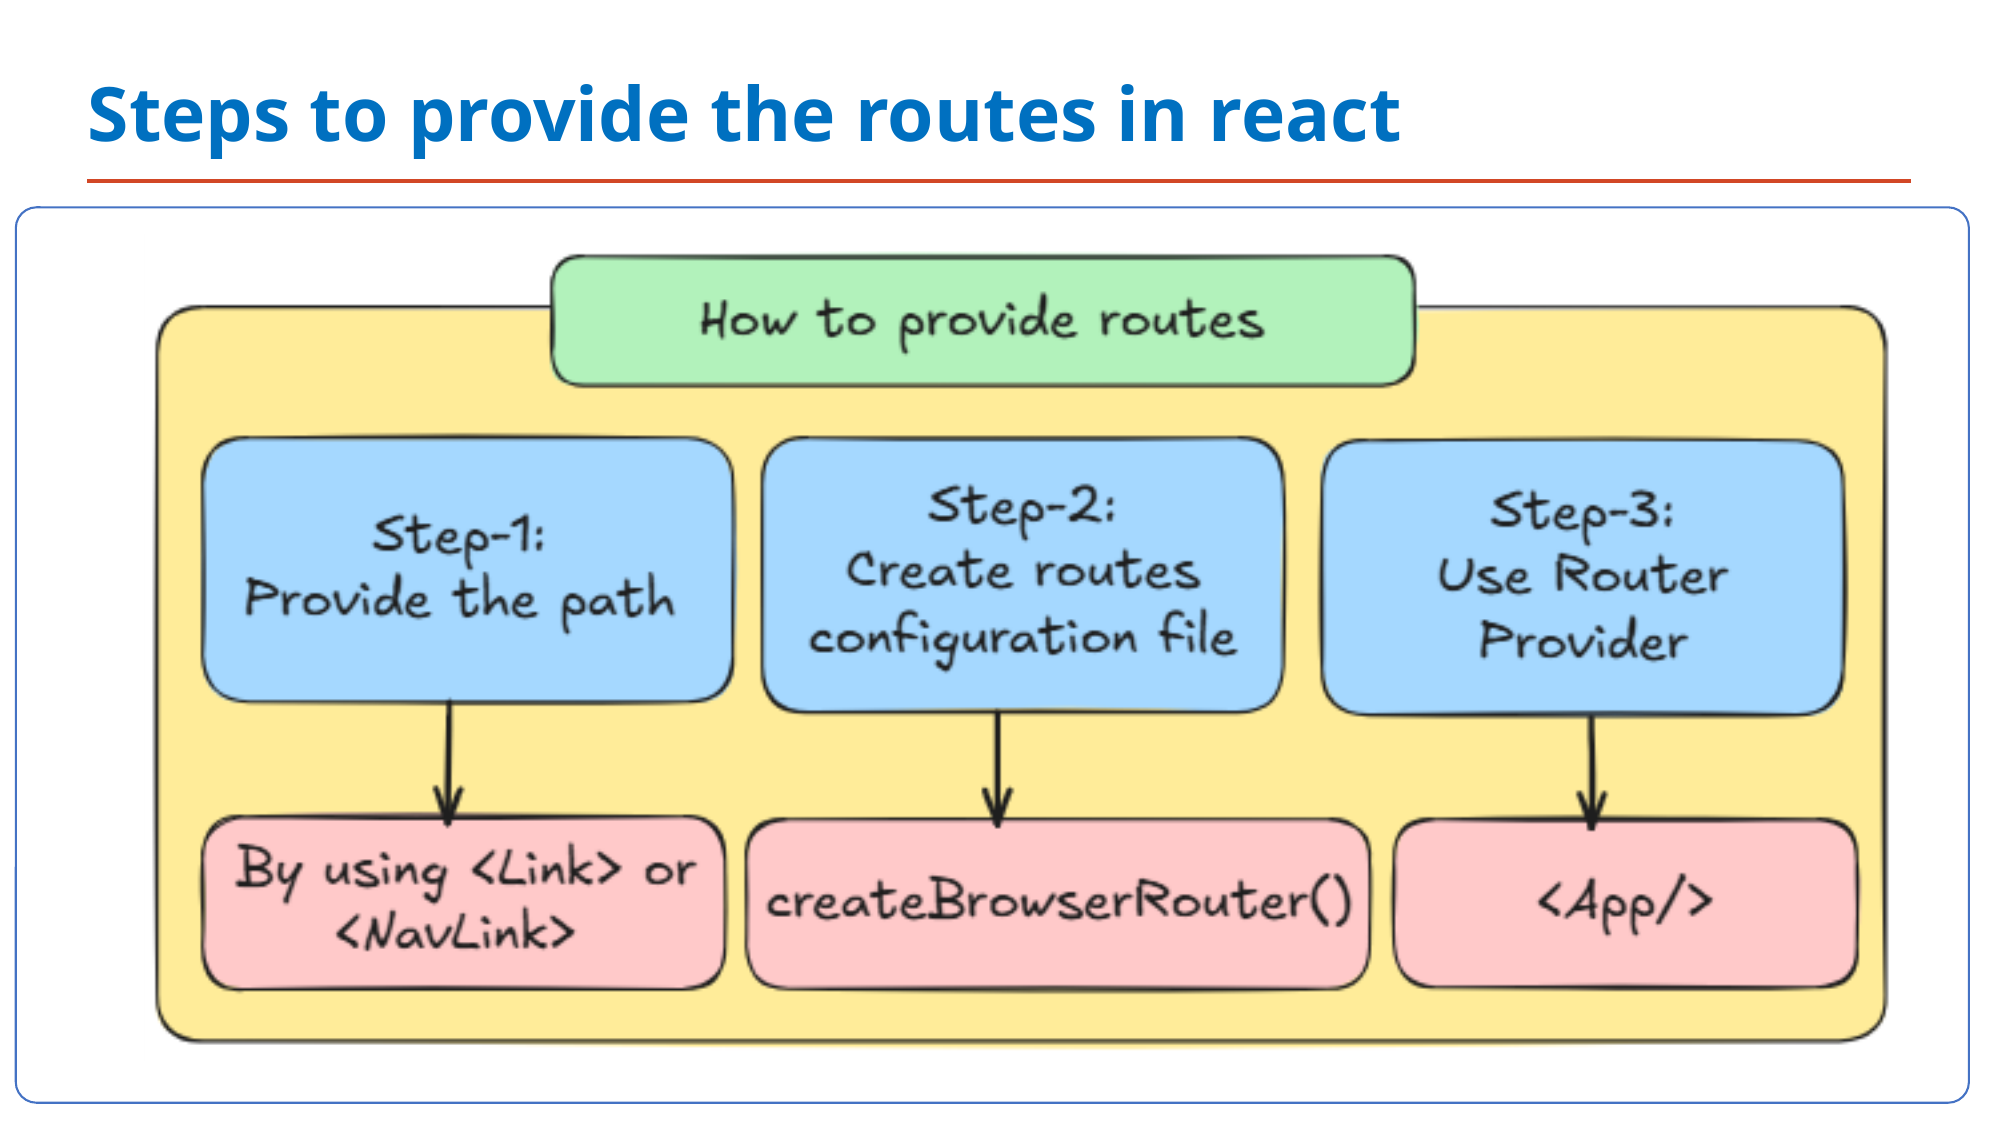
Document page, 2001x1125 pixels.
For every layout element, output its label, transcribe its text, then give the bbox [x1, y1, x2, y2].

text_box Steps to provide the routes in react [72, 58, 1969, 151]
picture [143, 234, 1897, 1061]
text_box ` [14, 206, 1970, 1104]
